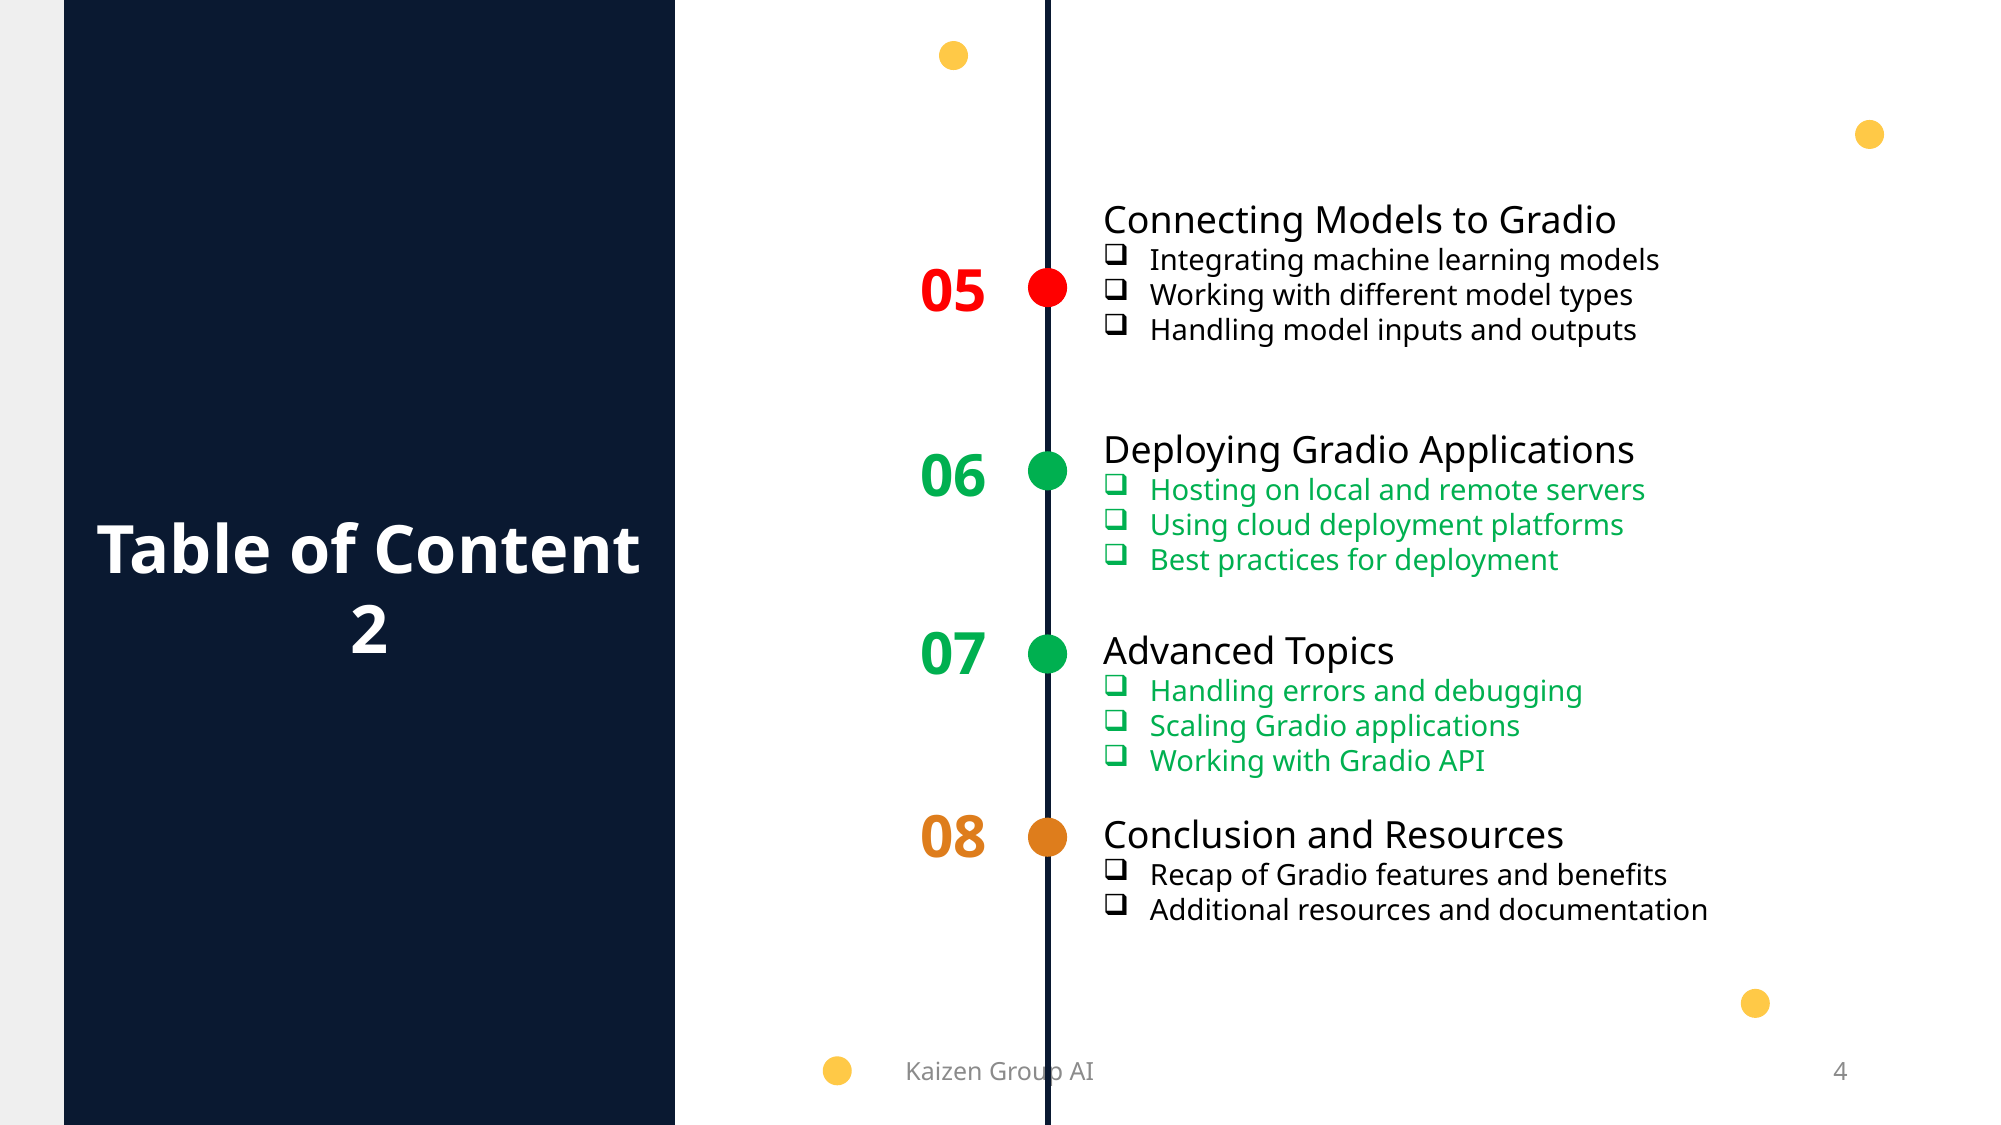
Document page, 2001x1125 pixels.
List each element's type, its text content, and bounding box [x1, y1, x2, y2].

text_box [1027, 817, 1068, 857]
text_box 08 [900, 791, 1007, 877]
text_box Deploying Gradio Applications Hosting on local and remote servers Using cloud deployment platforms Best practices for deployment [1088, 418, 1939, 584]
text_box [939, 41, 969, 71]
text_box [1855, 119, 1885, 149]
text_box [65, 0, 675, 1125]
text_box 07 [900, 608, 1007, 694]
text_box [0, 0, 65, 1125]
text_box 06 [900, 430, 1007, 516]
text_box [1027, 267, 1068, 308]
text_box Table of Content 2 [81, 499, 657, 674]
text_box [1027, 634, 1068, 674]
footer Kaizen Group AI [662, 1042, 1338, 1103]
text_box 05 [900, 245, 1007, 331]
text_box Conclusion and Resources Recap of Gradio features and benefits Additional resources and documentation [1088, 804, 1930, 934]
text_box Connecting Models to Gradio Integrating machine learning models Working with different model types Handling model inputs and outputs [1088, 188, 1985, 354]
text_box [1027, 451, 1068, 491]
text_box [1740, 988, 1770, 1018]
slide_number 4 [1412, 1042, 1863, 1103]
text_box Advanced Topics Handling errors and debugging Scaling Gradio applications Working with Gradio API [1088, 619, 1914, 785]
